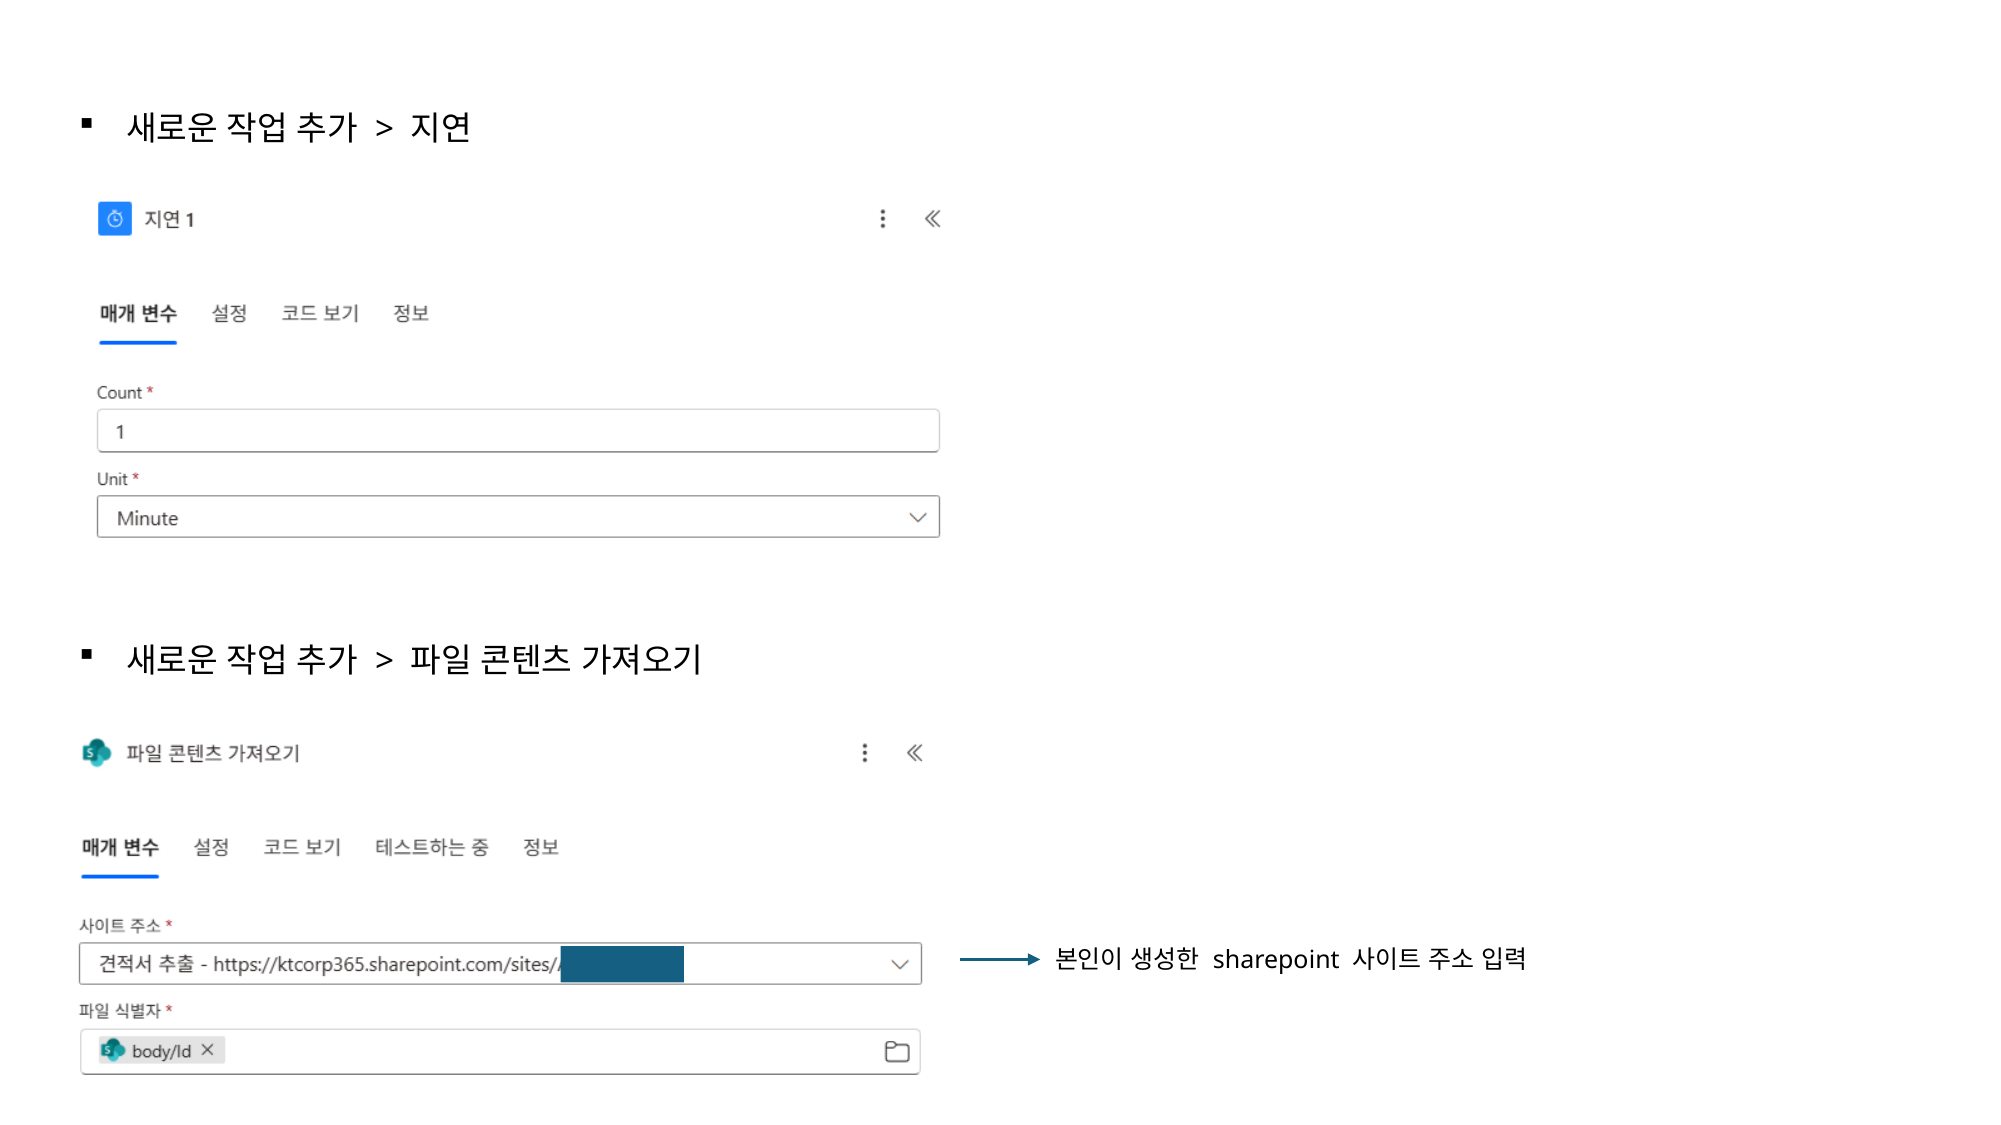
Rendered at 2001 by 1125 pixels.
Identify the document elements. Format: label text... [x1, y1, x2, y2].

text_box 새로운 작업 추가 > 파일 콘텐츠 가져오기 [64, 611, 1902, 687]
picture [63, 710, 937, 1096]
text_box 새로운 작업 추가 > 지연 [64, 80, 1902, 155]
text_box 본인이 생성한 sharepoint 사이트 주소 입력 [1040, 936, 1701, 982]
picture [81, 178, 954, 563]
